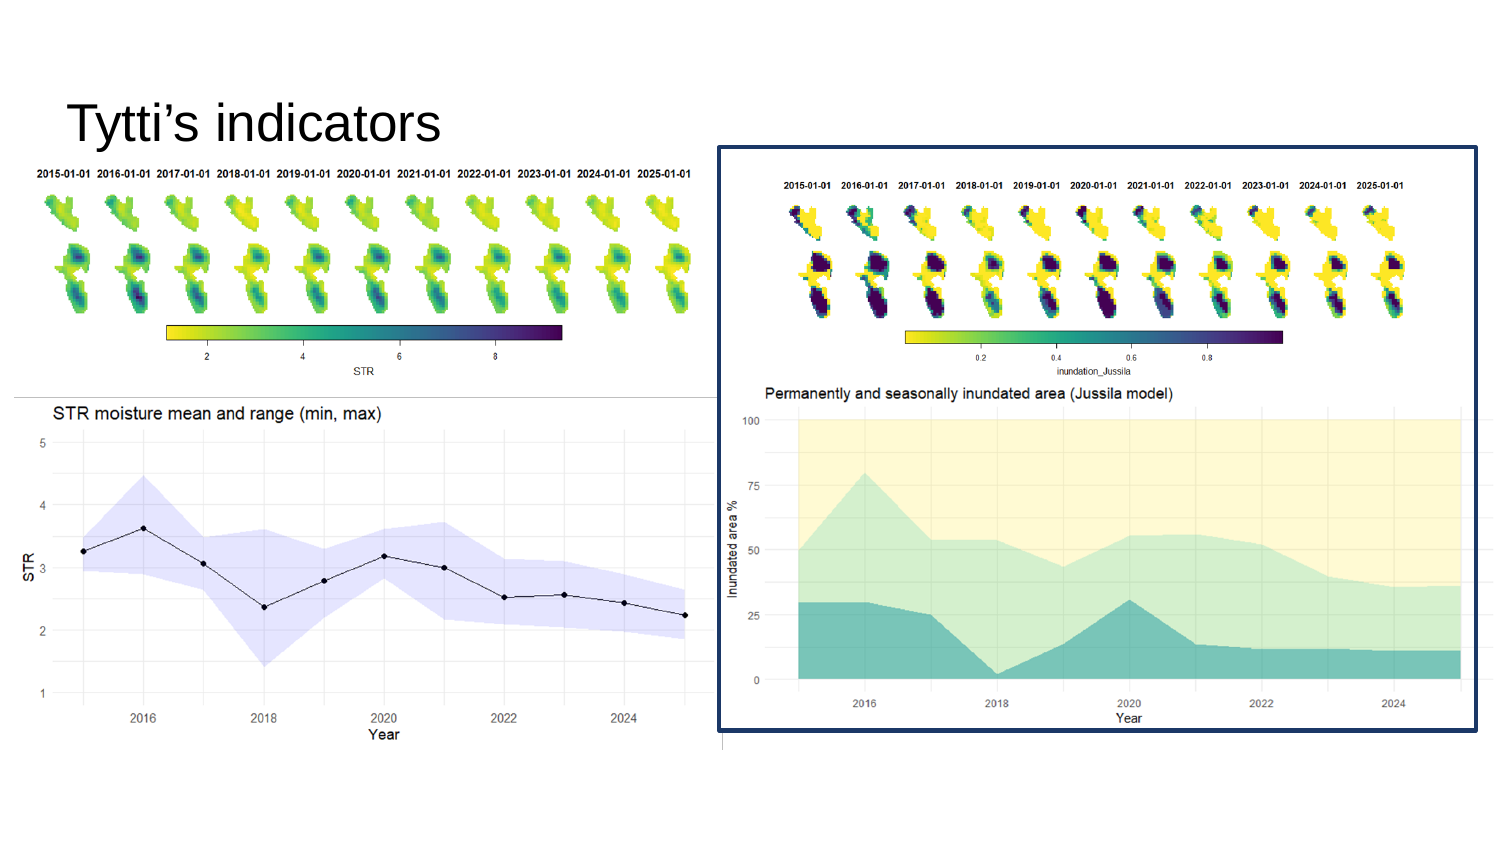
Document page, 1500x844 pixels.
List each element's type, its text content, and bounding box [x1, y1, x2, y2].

title Tytti’s indicators [51, 72, 1449, 165]
picture [0, 147, 1500, 751]
